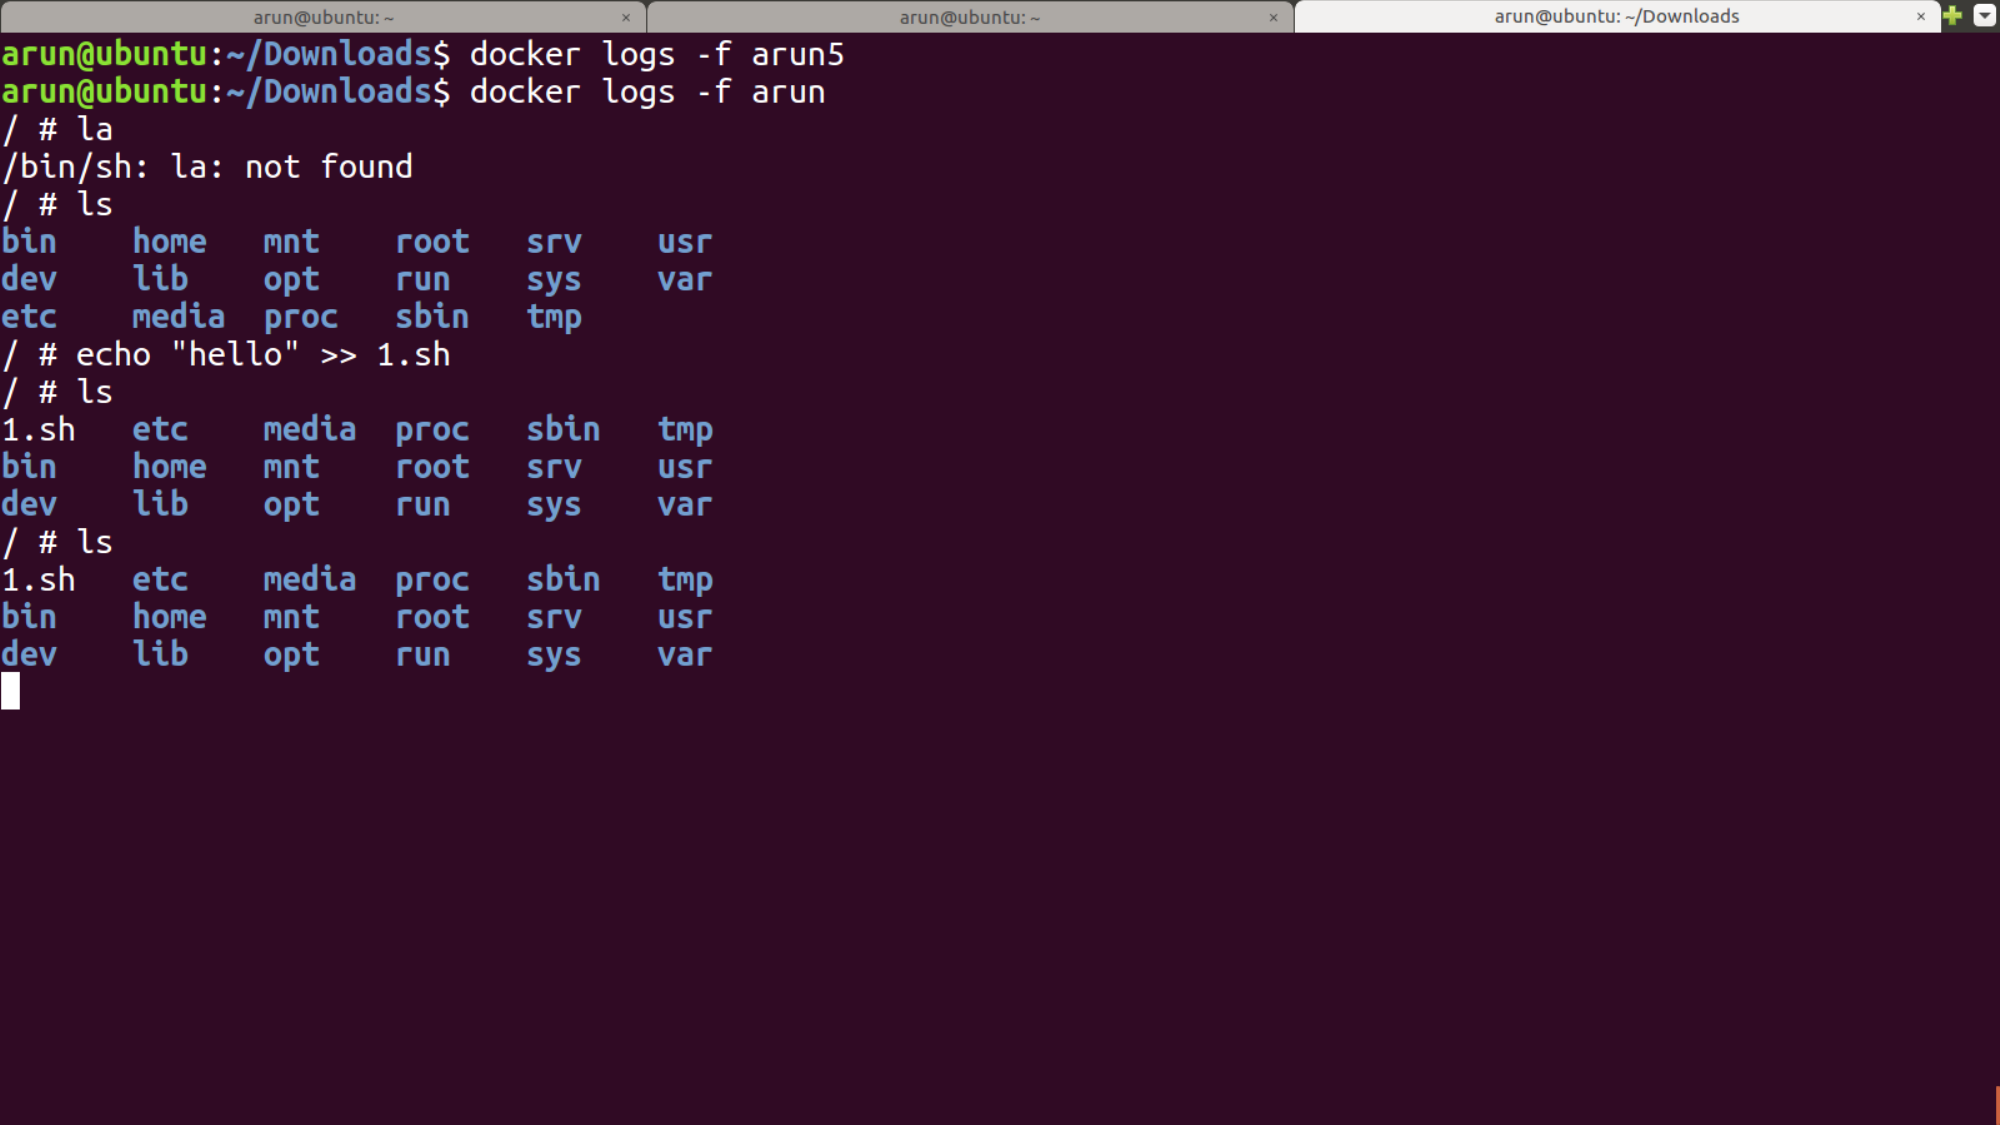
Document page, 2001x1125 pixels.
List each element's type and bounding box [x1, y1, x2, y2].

list [0, 0, 2000, 1125]
